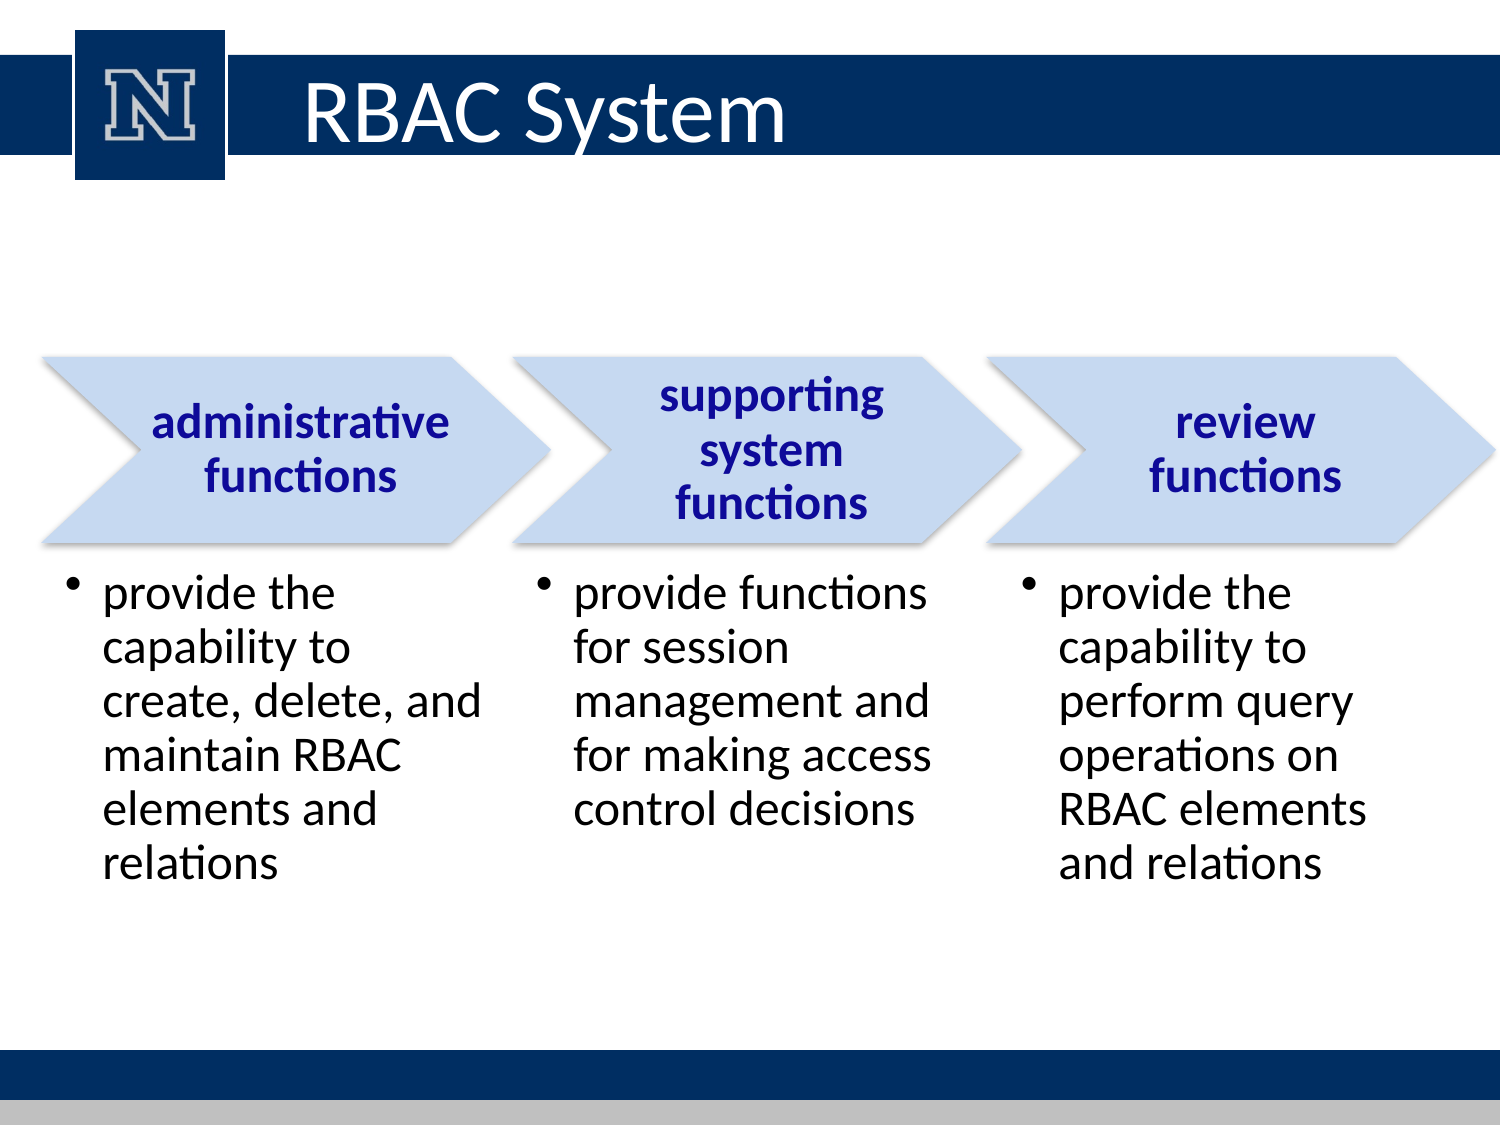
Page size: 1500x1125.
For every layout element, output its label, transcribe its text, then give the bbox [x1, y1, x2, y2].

text_box provide the capability to create, delete, and maintain RBAC elements and relations [64, 566, 485, 942]
text_box provide functions for session management and for making access control decisions [535, 566, 956, 942]
text_box review functions [986, 356, 1497, 543]
text_box administrative functions [41, 356, 552, 543]
text_box supporting system functions [512, 356, 1023, 543]
picture [75, 30, 225, 180]
text_box provide the capability to perform query operations on RBAC elements and relations [1020, 566, 1441, 942]
title RBAC System [287, 12, 1475, 200]
